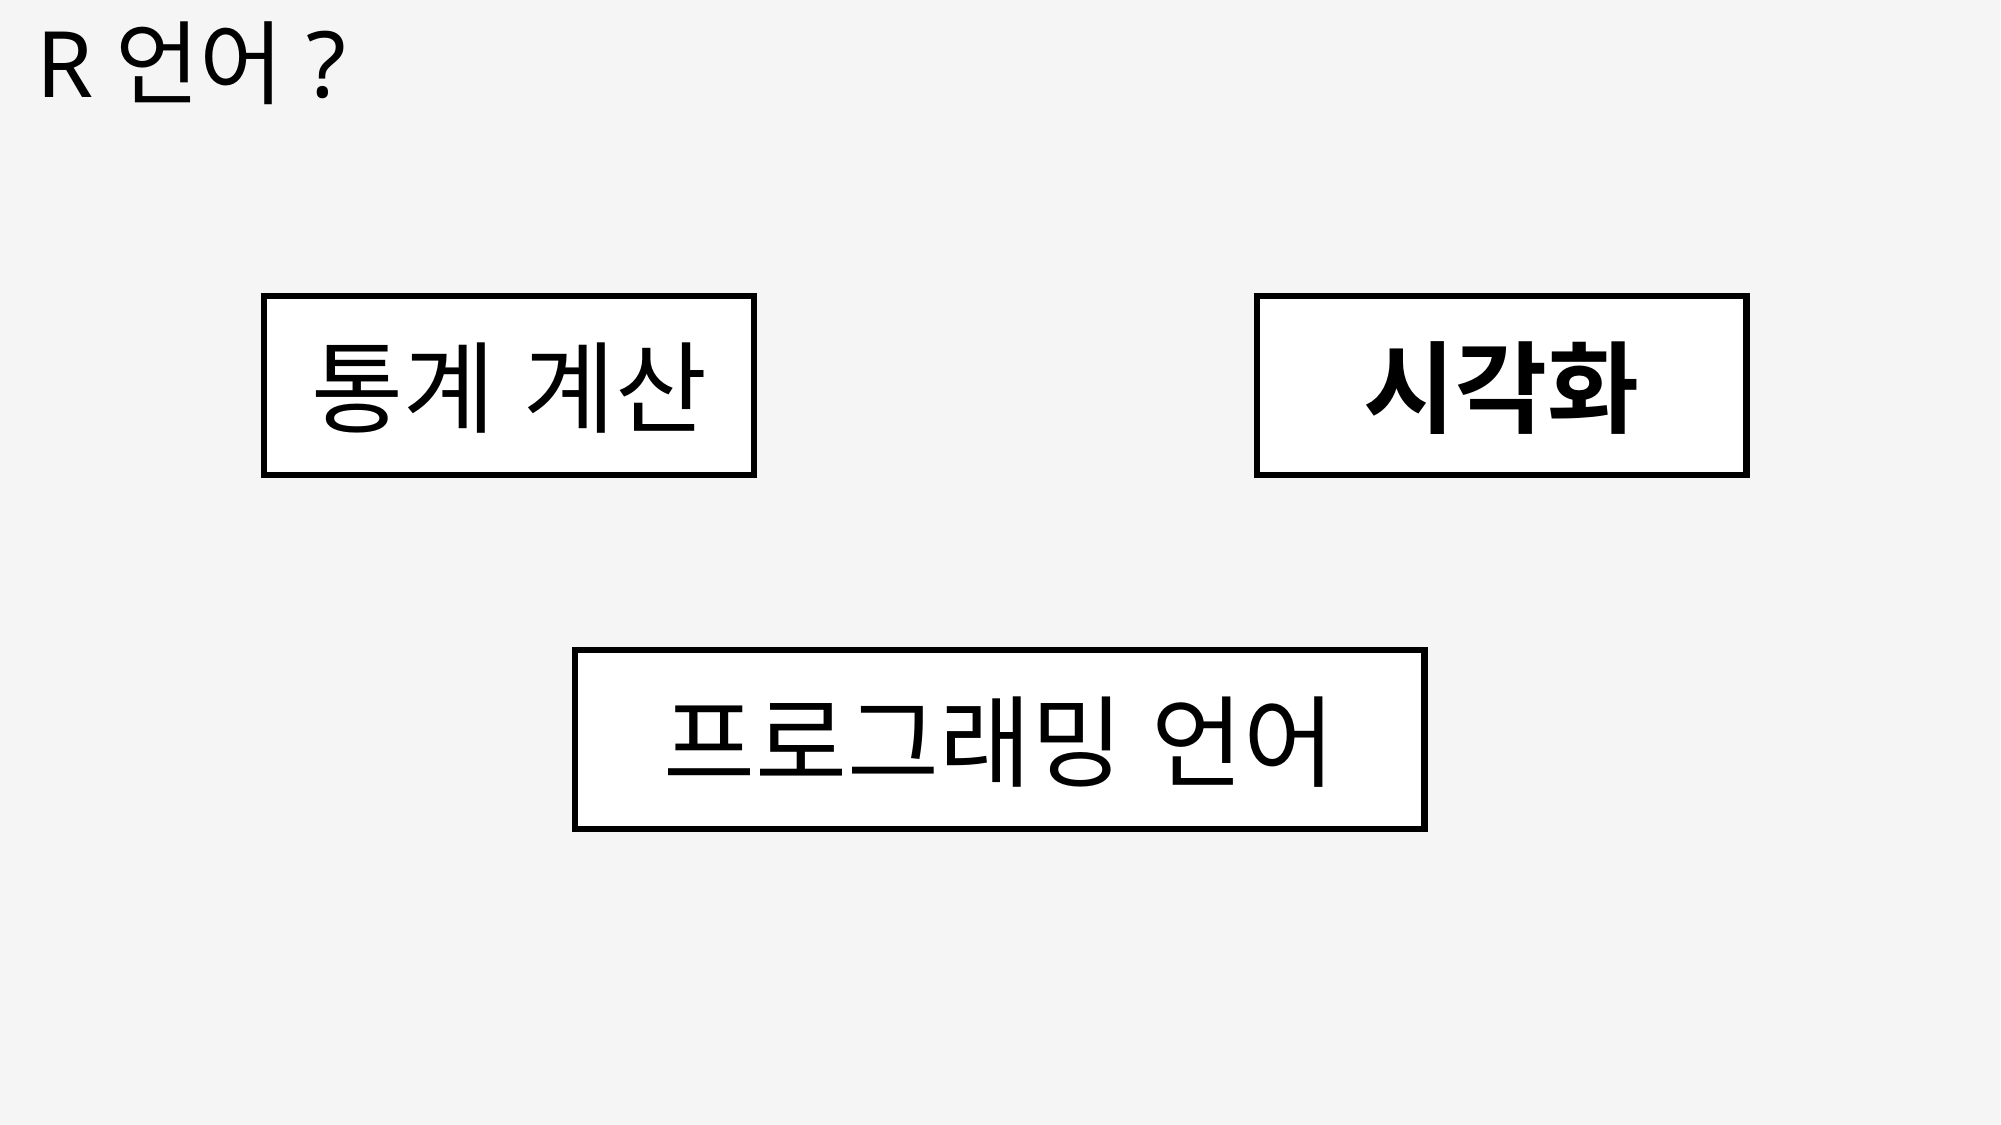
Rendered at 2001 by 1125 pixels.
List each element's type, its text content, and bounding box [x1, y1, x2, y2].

text_box 통계 계산 [263, 295, 755, 476]
text_box R언어? [21, 0, 1747, 177]
text_box 프로그래밍 언어 [574, 649, 1426, 830]
text_box 시각화 [1256, 295, 1748, 476]
